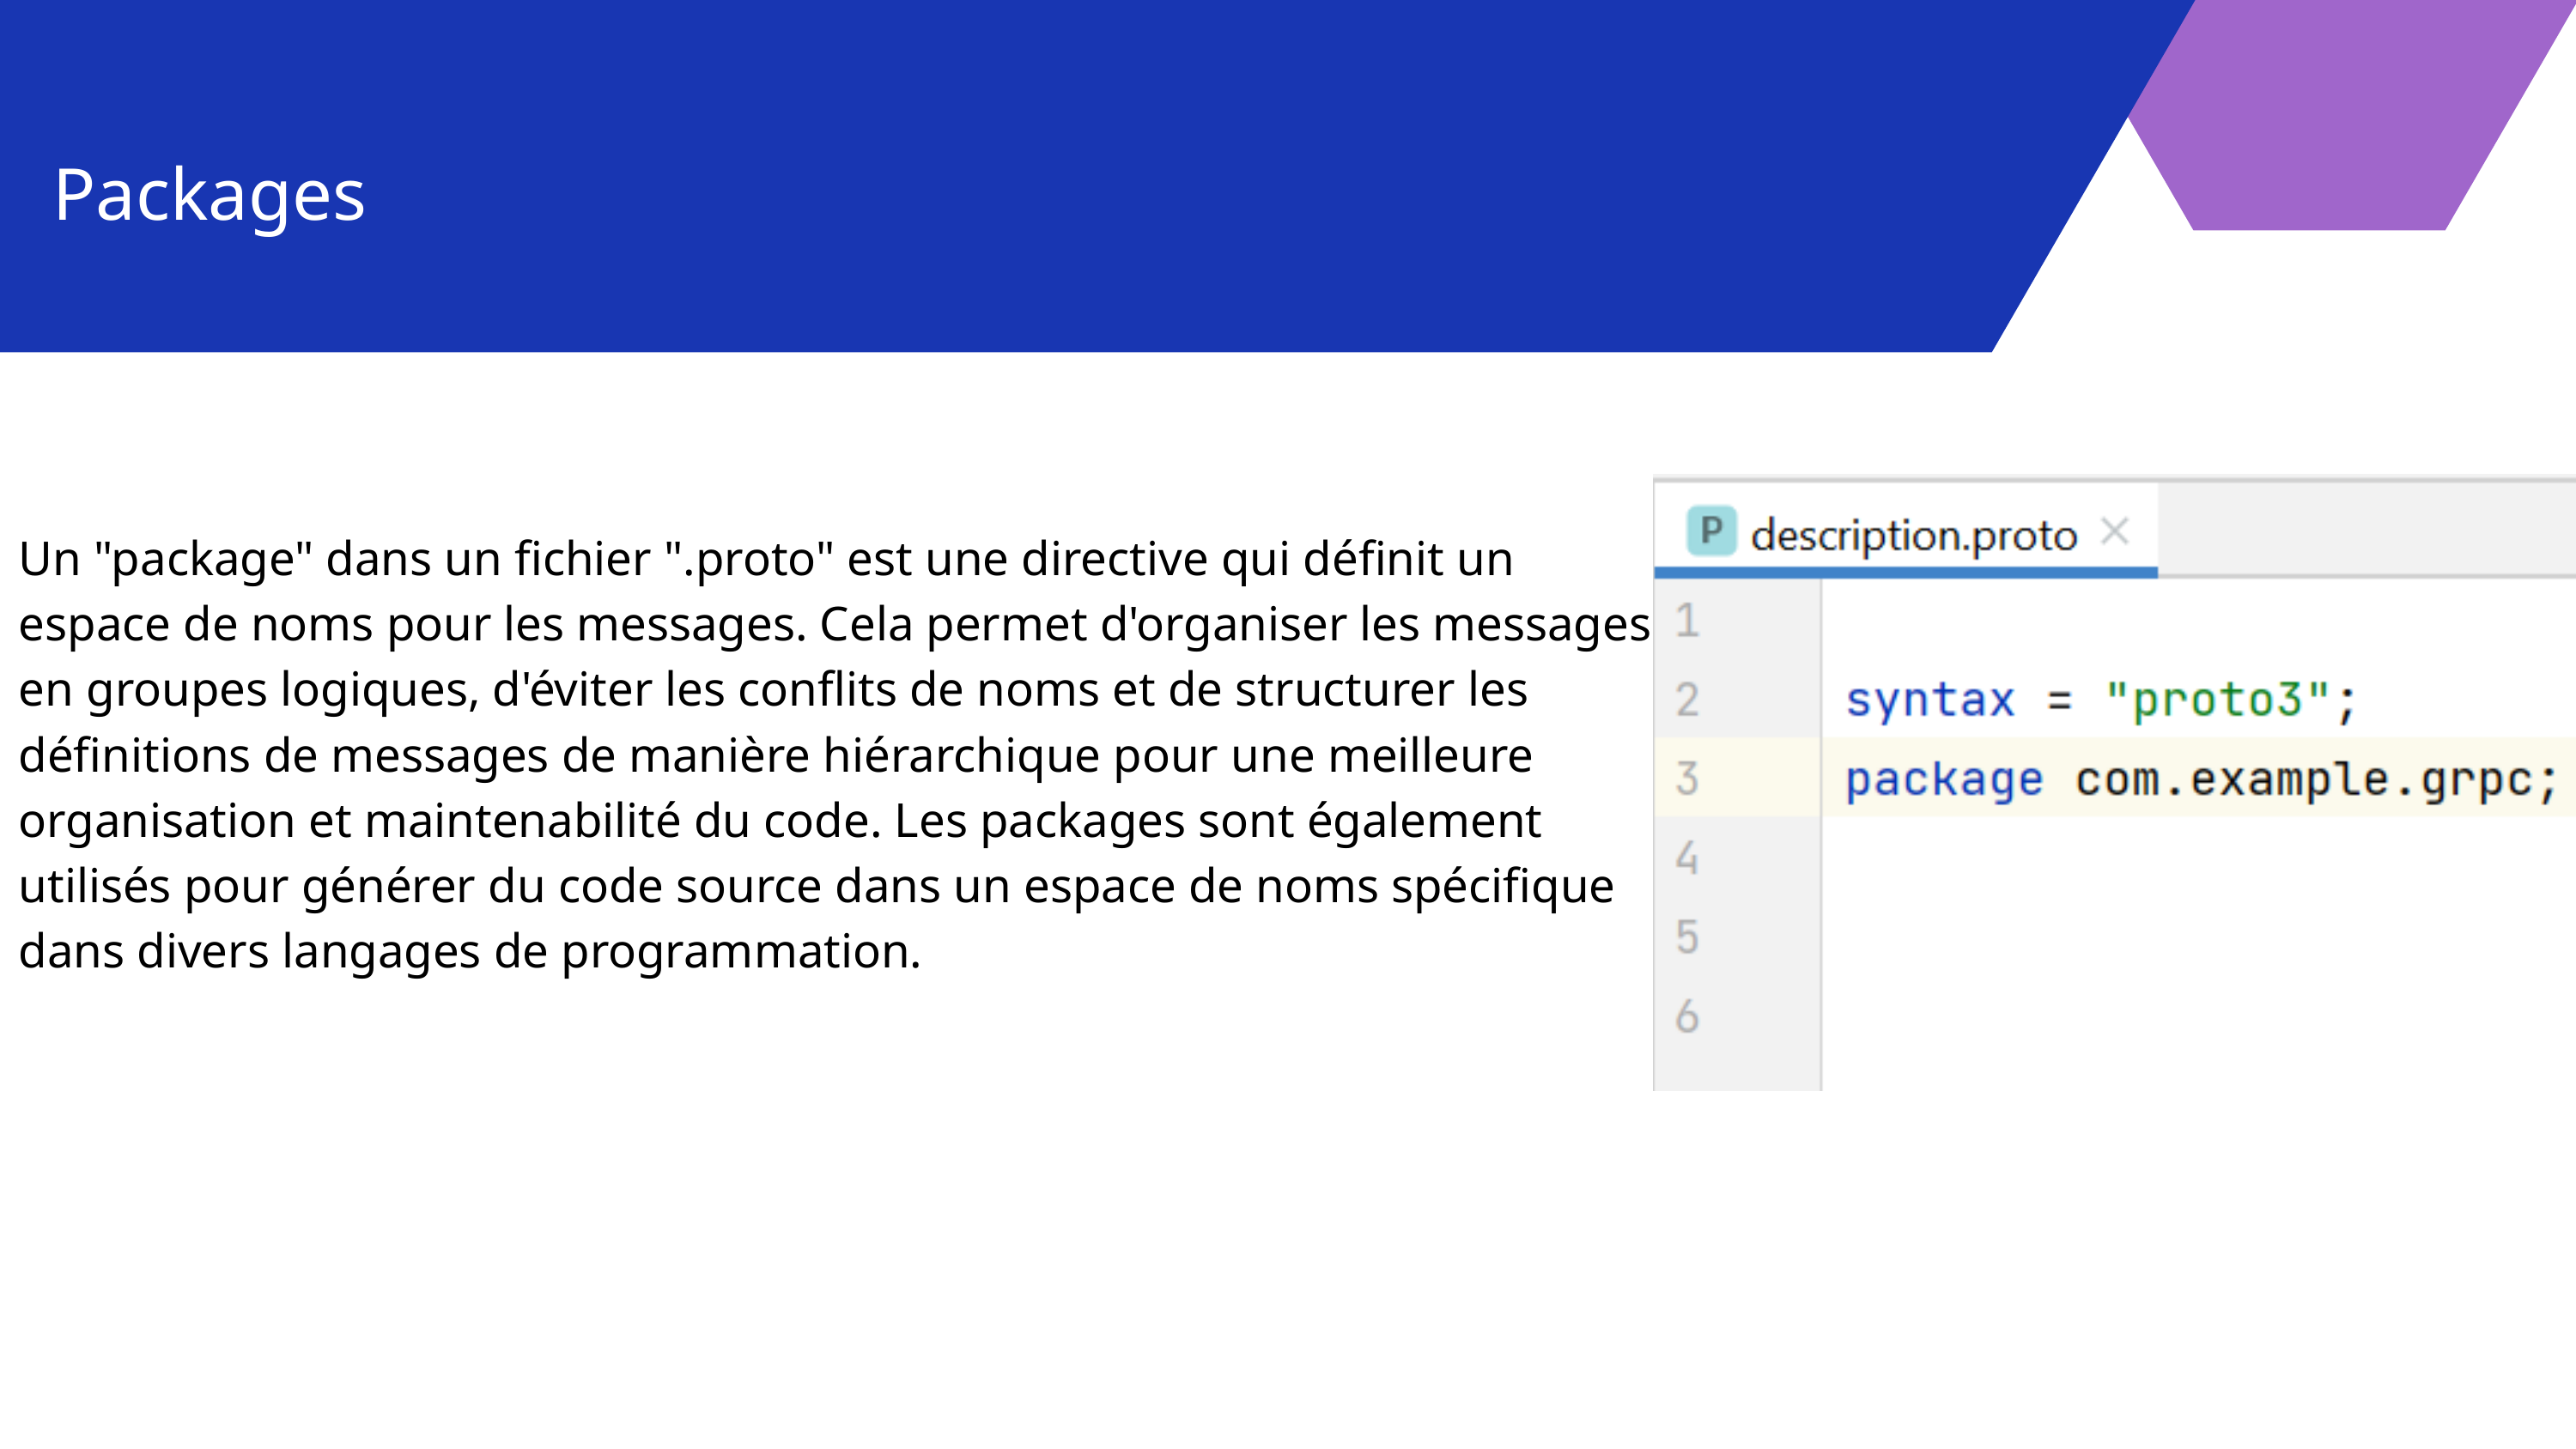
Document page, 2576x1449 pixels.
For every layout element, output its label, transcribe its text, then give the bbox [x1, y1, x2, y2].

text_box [0, 0, 2216, 353]
text_box [1653, 474, 2576, 1091]
text_box Un "package" dans un fichier ".proto" est une directive qui définit un espace de noms pour les messages. Cela permet d'organiser les messages en groupes logiques, d'éviter les conflits de noms et de structurer les définitions de messages de manière hiérarchique pour une meilleure organisation et maintenabilité du code. Les packages sont également utilisés pour générer du code source dans un espace de noms spécifique dans divers langages de programmation. [18, 518, 1658, 1044]
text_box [2222, 0, 2576, 231]
